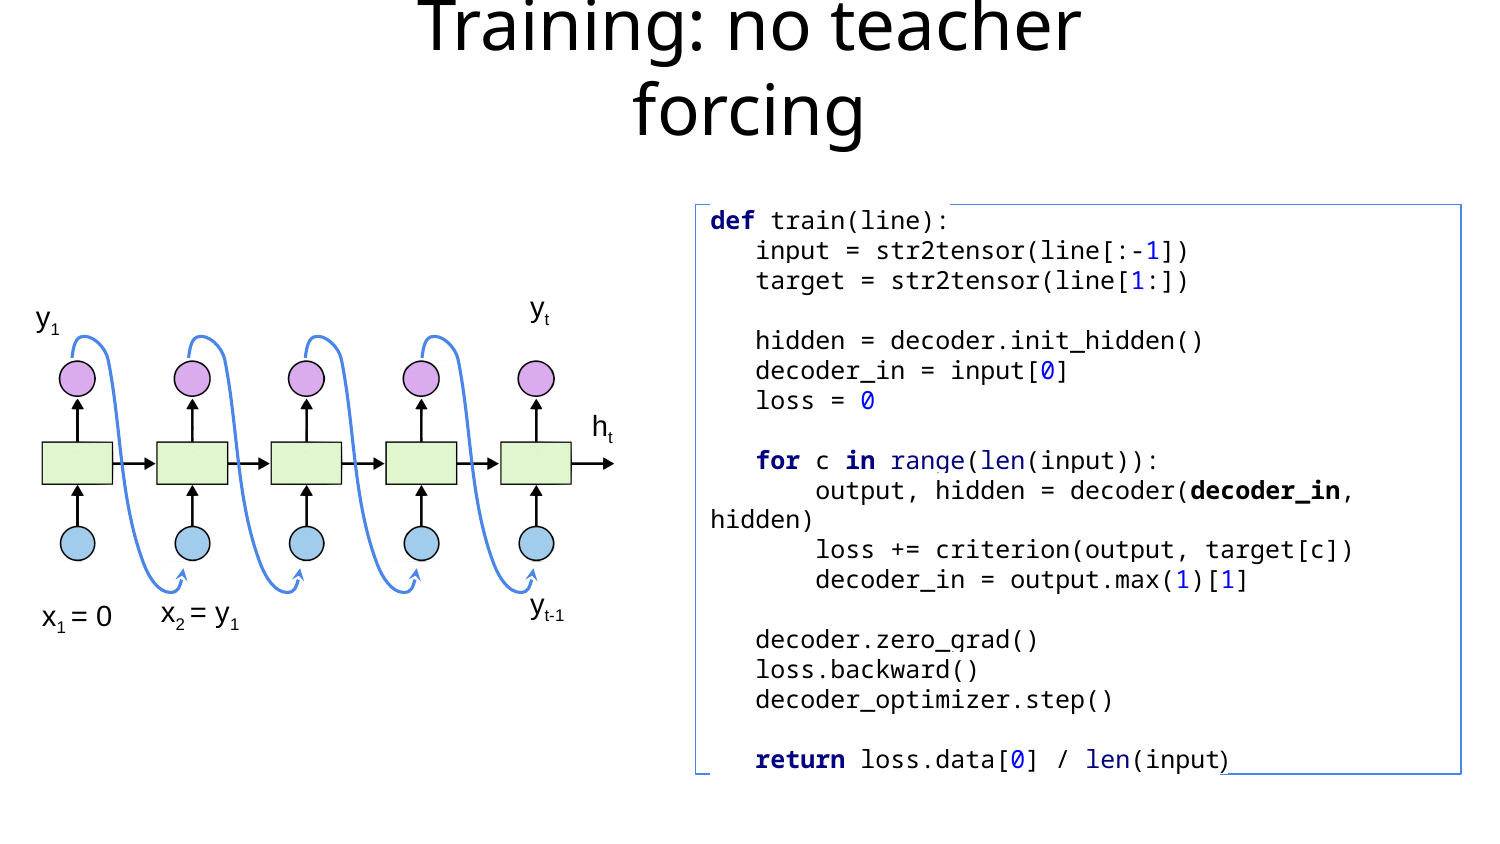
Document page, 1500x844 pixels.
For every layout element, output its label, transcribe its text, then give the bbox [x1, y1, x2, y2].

title Training: no teacher forcing [297, 0, 1203, 171]
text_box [14, 273, 676, 695]
text_box def train(line): input = str2tensor(line[:-1]) target = str2tensor(line[1:]) hidden = decoder.init_hidden() decoder_in = input[0] loss = 0 for c in range(len(input)): output, hidden = decoder(decoder_in, hidden) loss += criterion(output, target[c]) decoder_in = output.max(1)[1] decoder.zero_grad() loss.backward() decoder_optimizer.step() return loss.data[0] / len(input) [695, 204, 1461, 774]
